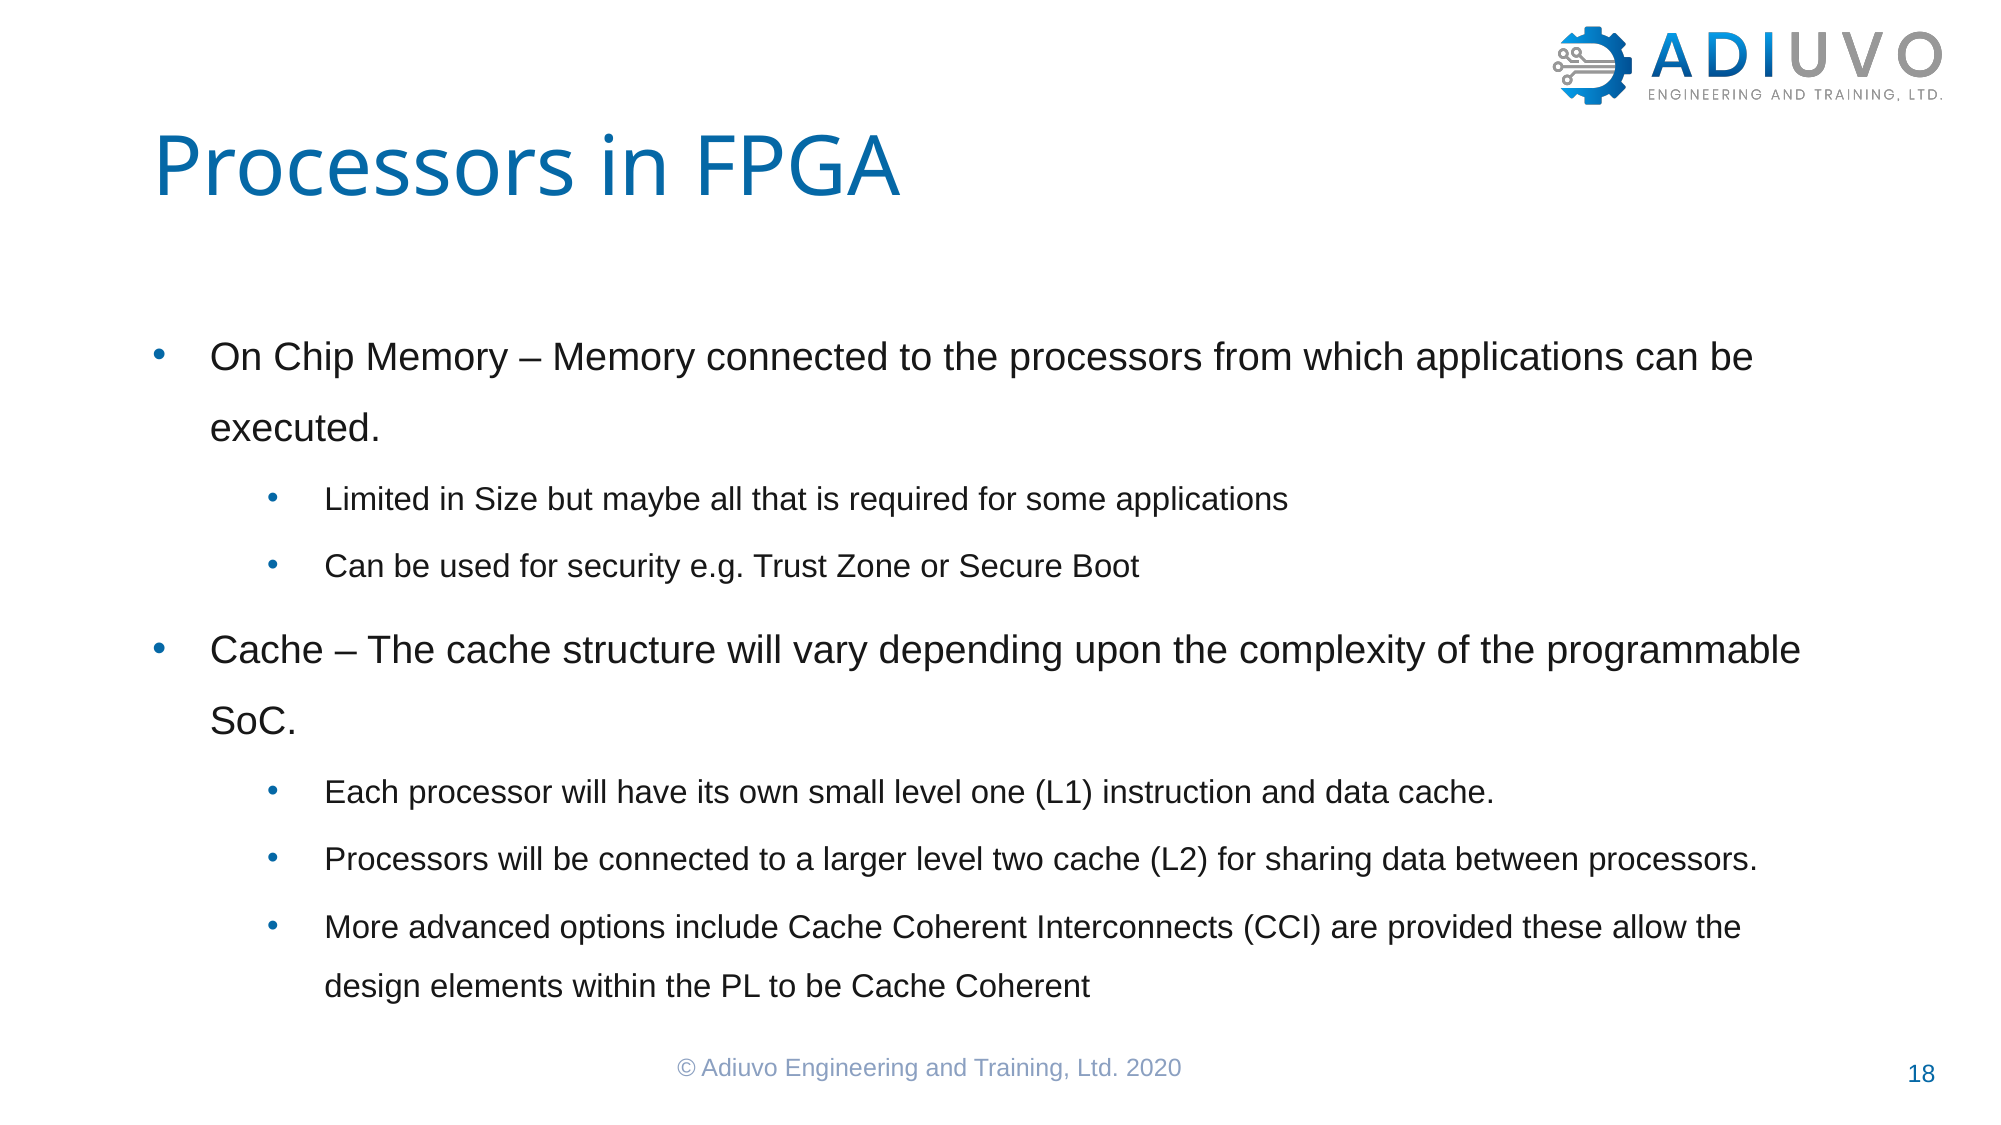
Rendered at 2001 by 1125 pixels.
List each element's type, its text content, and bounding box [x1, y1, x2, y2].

title Processors in FPGA [137, 59, 1863, 278]
picture [1549, 15, 1949, 119]
list On Chip Memory – Memory connected to the processors from which applications can be executed. Limited in Size but maybe all that is required for some applications Can be used for security e.g. Trust Zone or Secure Boot Cache – The cache structure will vary depending upon the complexity of the programmable SoC. Each processor will have its own small level one (L1) instruction and data cache. Processors will be connected to a larger level two cache (L2) for sharing data between processors. More advanced options include Cache Coherent Interconnects (CCI) are provided these allow the design elements within the PL to be Cache Coherent [137, 299, 1863, 1014]
footer © Adiuvo Engineering and Training, Ltd. 2020 [662, 1036, 1338, 1097]
slide_number 18 [1500, 1042, 1951, 1103]
